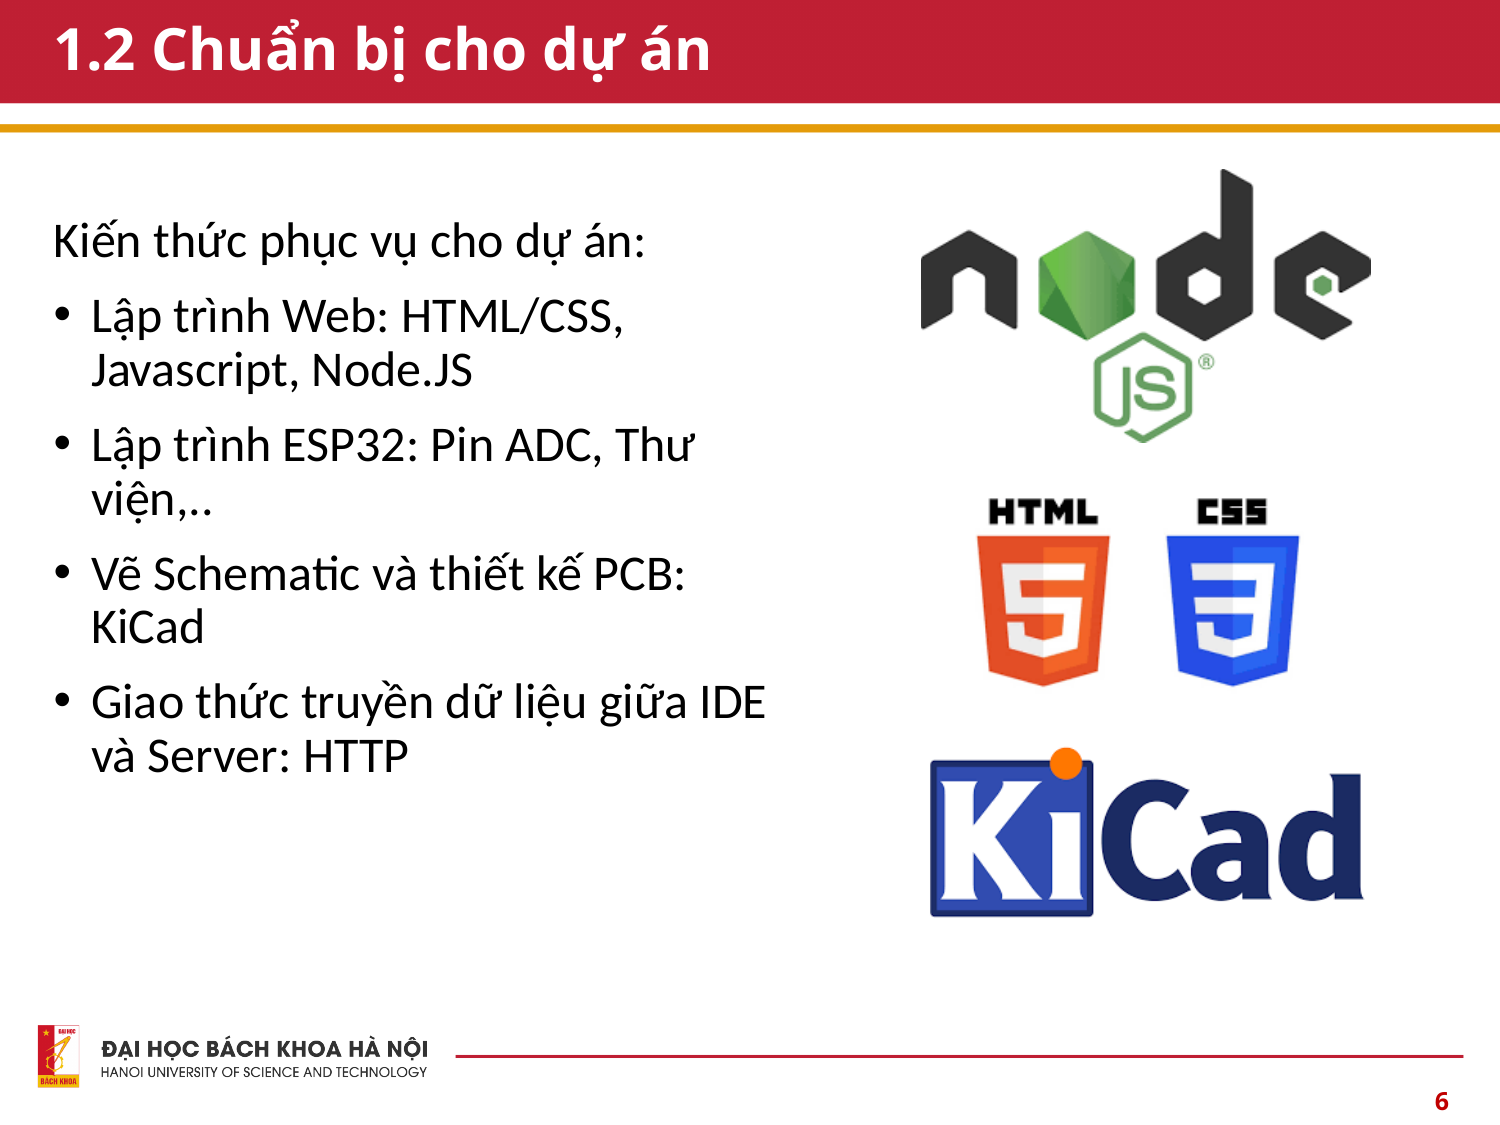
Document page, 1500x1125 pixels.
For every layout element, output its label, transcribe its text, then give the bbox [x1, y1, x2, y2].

title 1.2 Chuẩn bị cho dự án [38, 12, 1462, 87]
picture [0, 0, 1500, 1125]
slide_number 6 [1126, 1078, 1464, 1125]
list Kiến thức phục vụ cho dự án: Lập trình Web: HTML/CSS, Javascript, Node.JS Lập trình ESP32: Pin ADC, Thư viện,.. Vẽ Schematic và thiết kế PCB: KiCad Giao thức truyền dữ liệu giữa IDE và Server: HTTP [38, 206, 798, 832]
